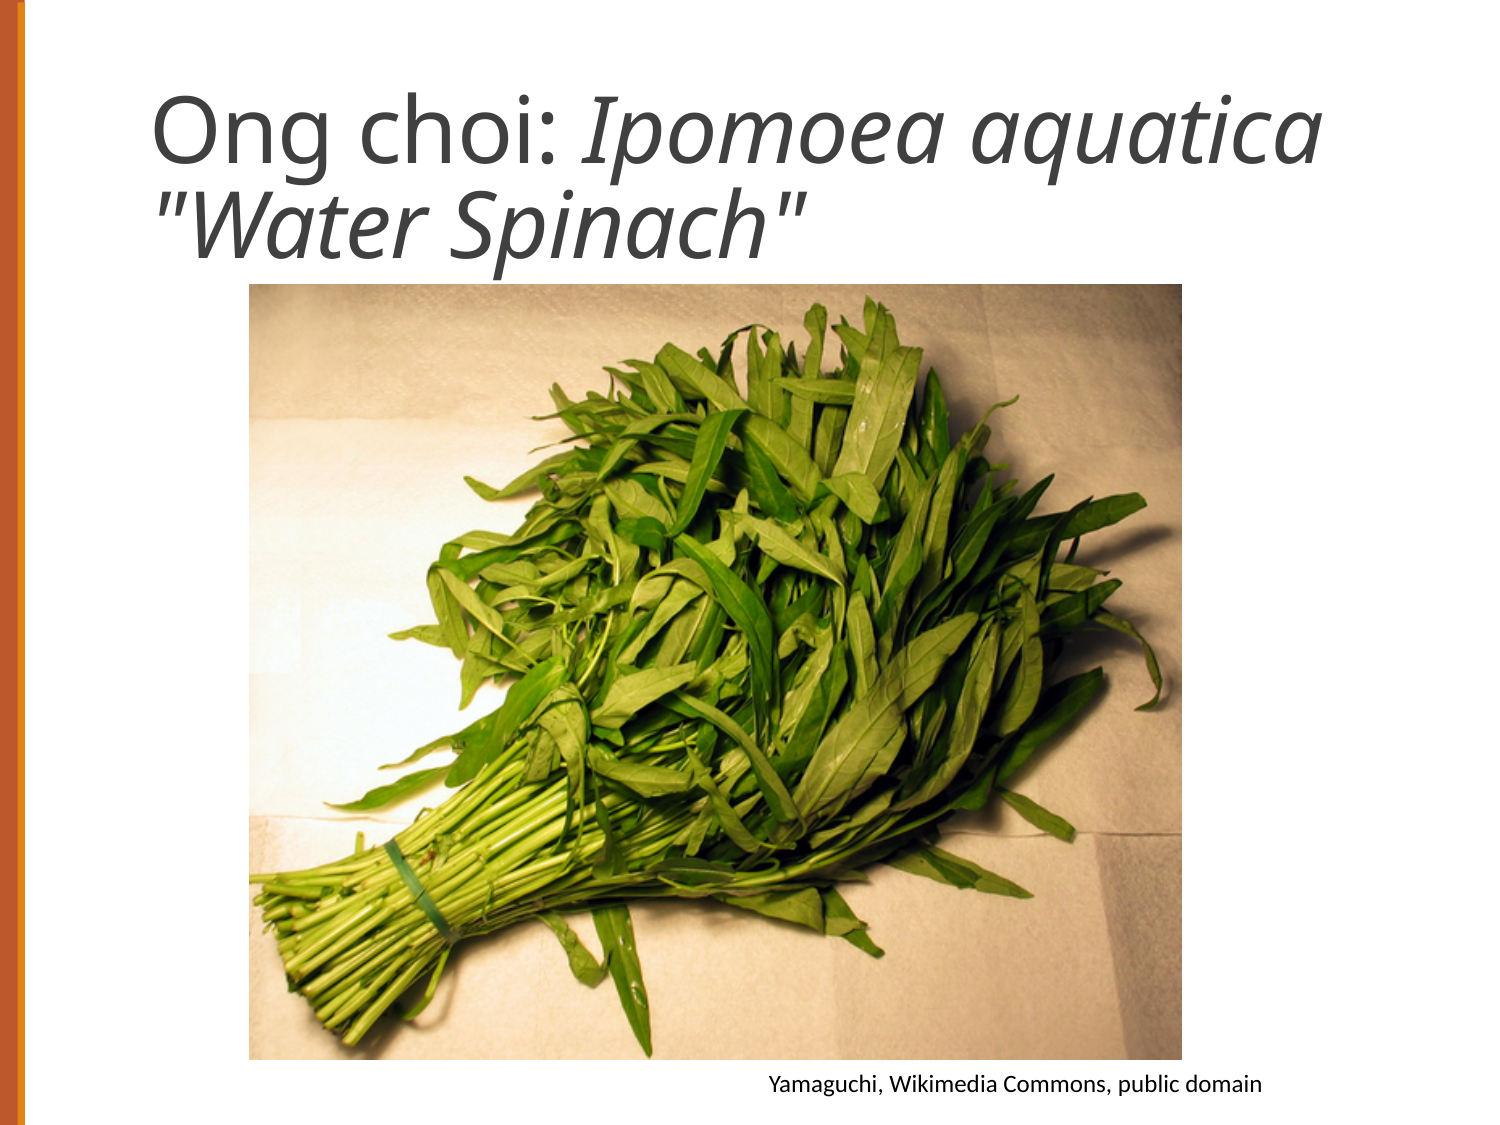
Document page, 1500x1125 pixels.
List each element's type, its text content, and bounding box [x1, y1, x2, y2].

text_box Yamaguchi, Wikimedia Commons, public domain [753, 1060, 1279, 1105]
text_box Ong choi: Ipomoea aquatica "Water Spinach" [134, 47, 1373, 285]
picture [249, 284, 1182, 1060]
